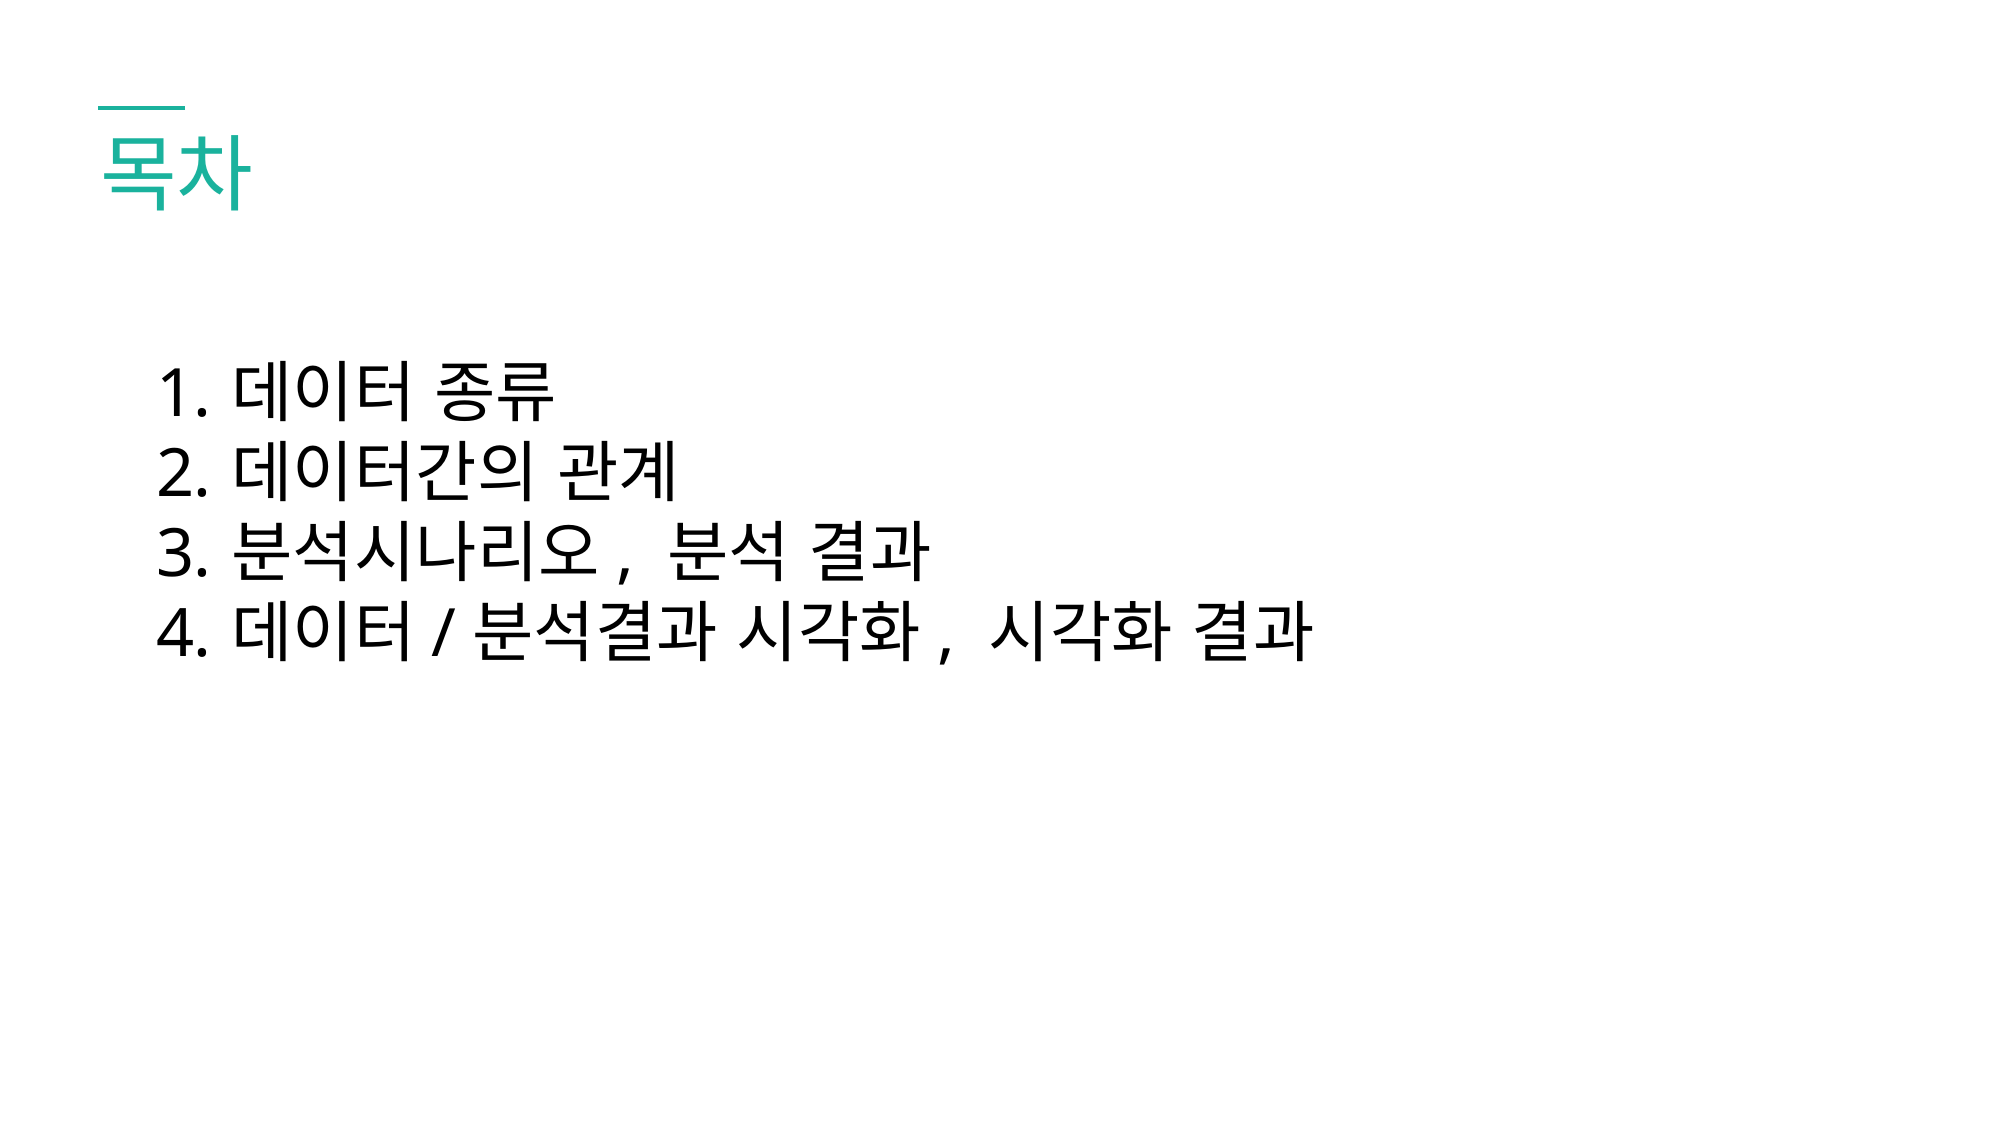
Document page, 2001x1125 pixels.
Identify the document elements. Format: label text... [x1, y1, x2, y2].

text_box 목차 [85, 113, 269, 229]
text_box 데이터 종류 데이터간의 관계 분석시나리오, 분석 결과 데이터/분석결과 시각화, 시각화 결과 [141, 342, 1962, 677]
